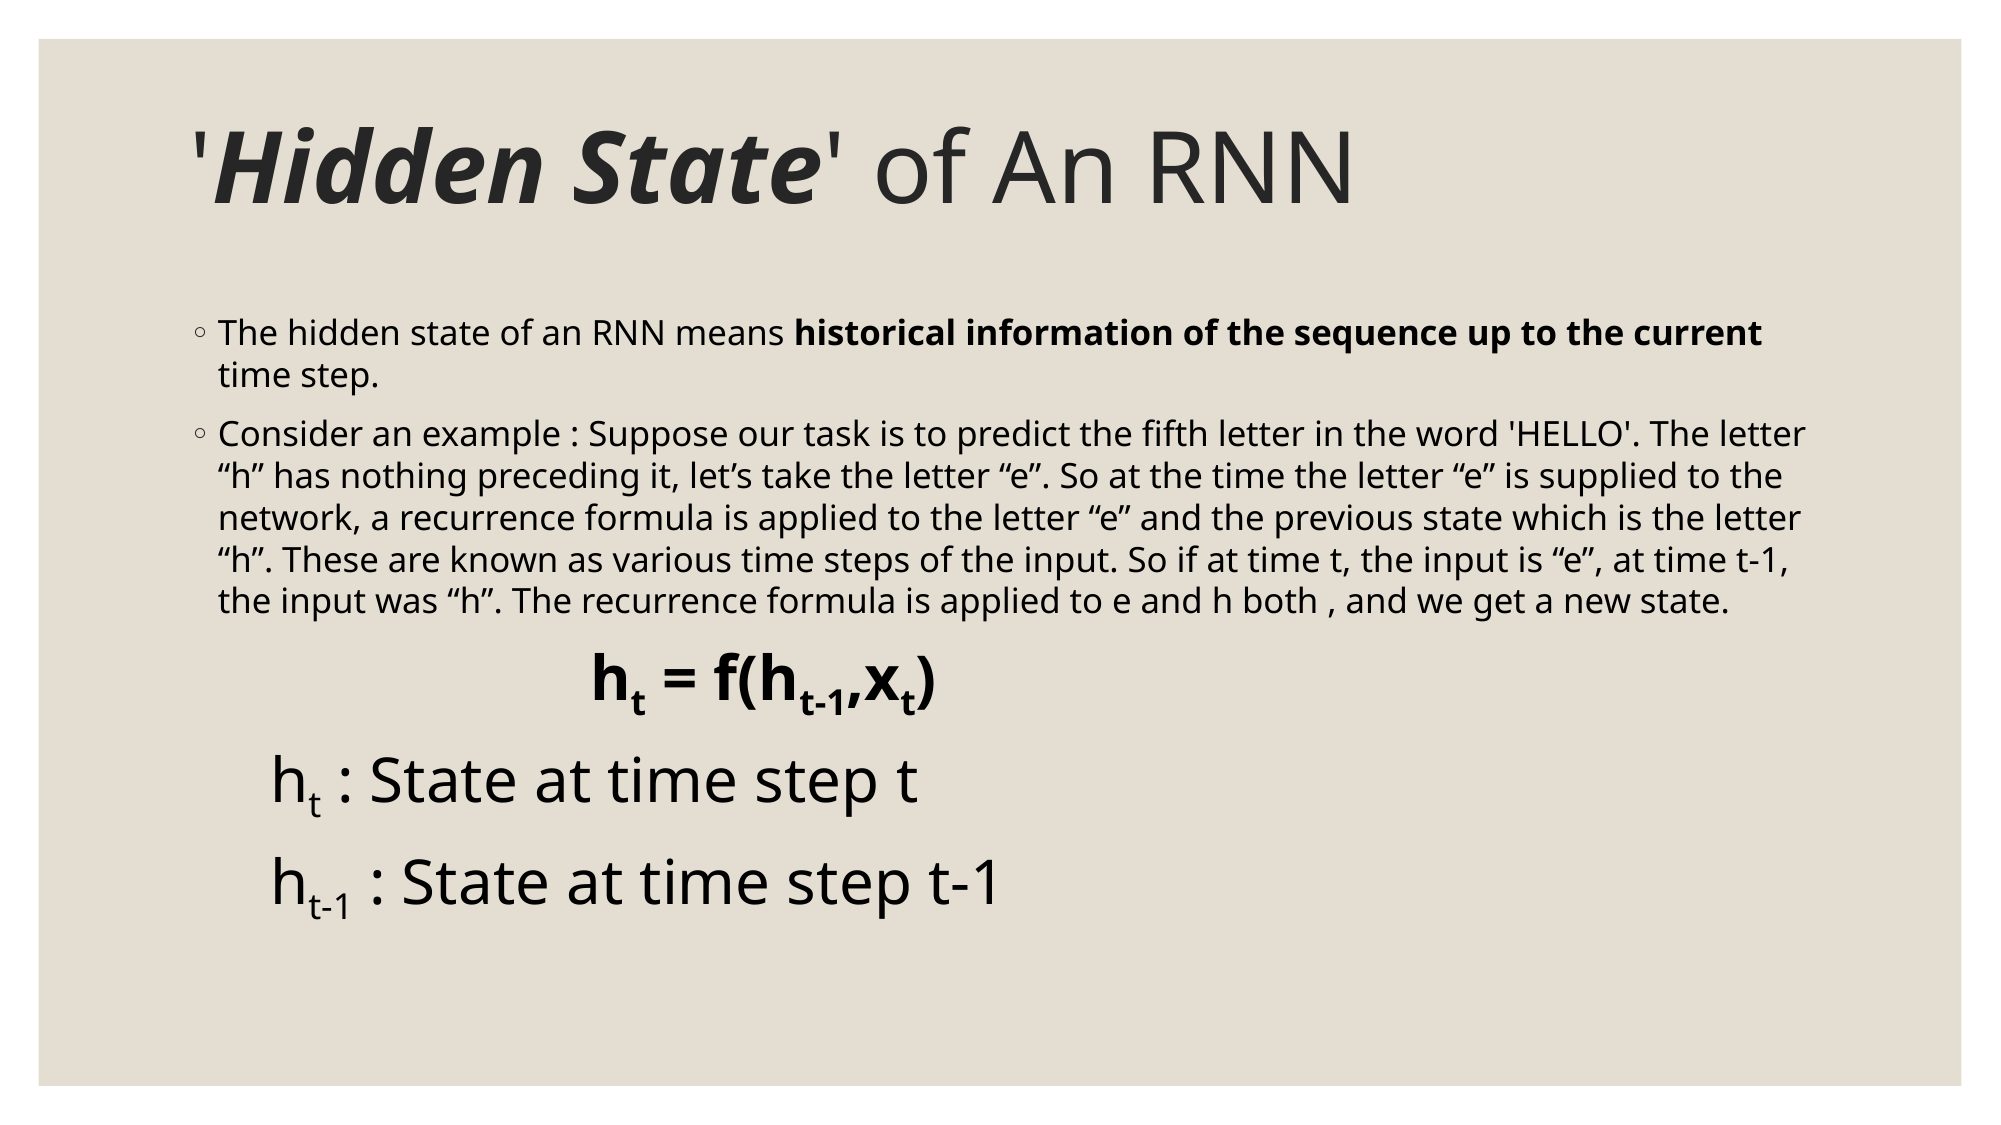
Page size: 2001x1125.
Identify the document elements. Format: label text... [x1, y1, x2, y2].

title 'Hidden State' of An RNN [174, 58, 1825, 284]
list The hidden state of an RNN means historical information of the sequence up to the current time step. Consider an example : Suppose our task is to predict the fifth letter in the word 'HELLO'. The letter “h” has nothing preceding it, let’s take the letter “e”. So at the time the letter “e” is supplied to the network, a recurrence formula is applied to the letter “e” and the previous state which is the letter “h”. These are known as various time steps of the input. So if at time t, the input is “e”, at time t-1, the input was “h”. The recurrence formula is applied to e and h both , and we get a new state. ht = f(ht-1,xt) ht : State at time step t ht-1 : State at time step t-1 [174, 303, 1825, 949]
